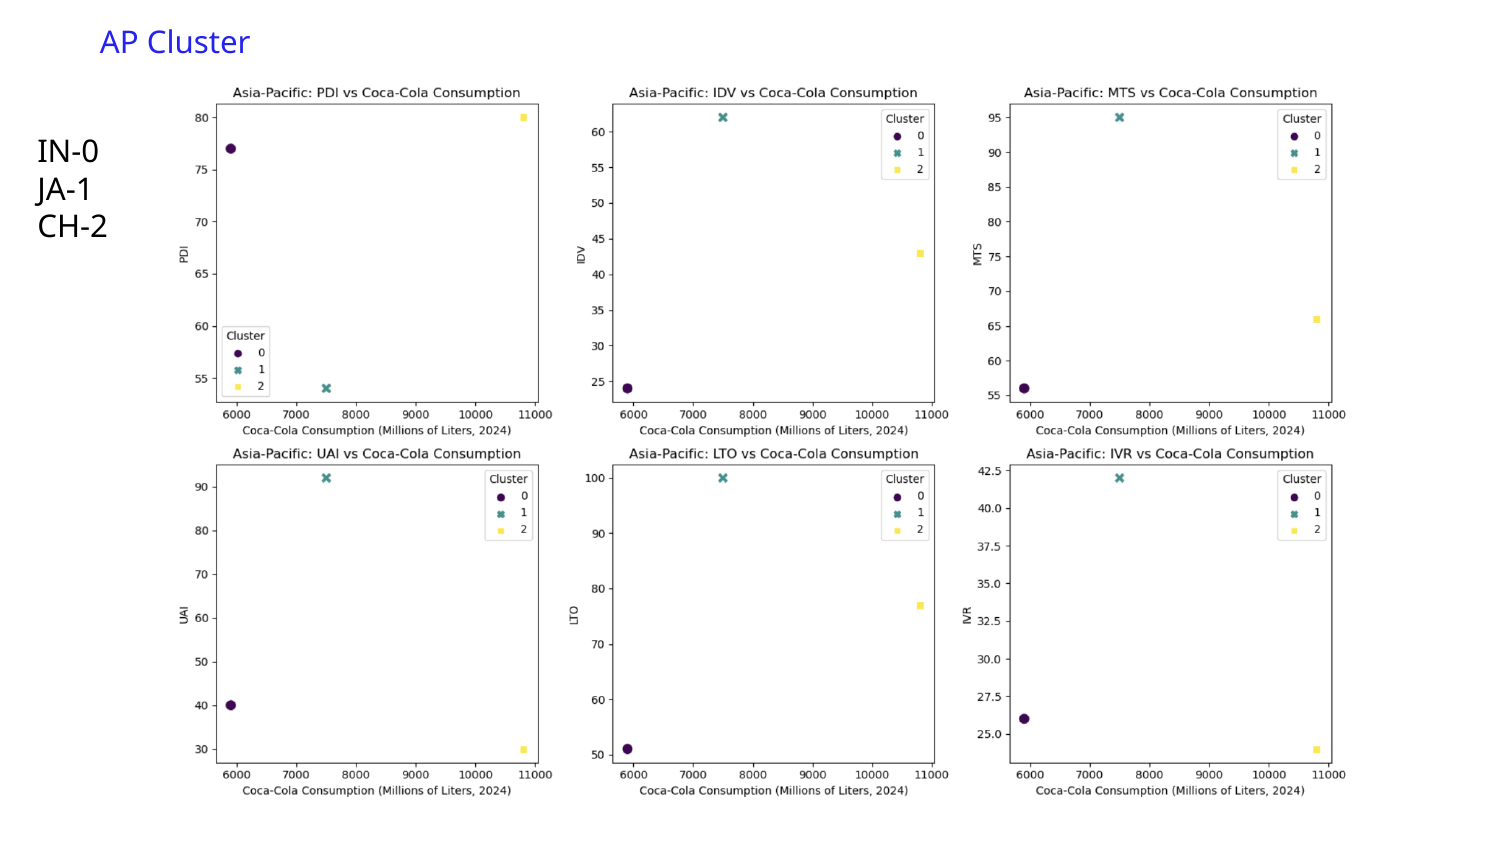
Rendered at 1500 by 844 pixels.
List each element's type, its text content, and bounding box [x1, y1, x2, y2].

picture [155, 75, 1357, 807]
text_box IN-0 JA-1 CH-2 [22, 116, 138, 404]
subtitle AP Cluster [84, 7, 901, 63]
